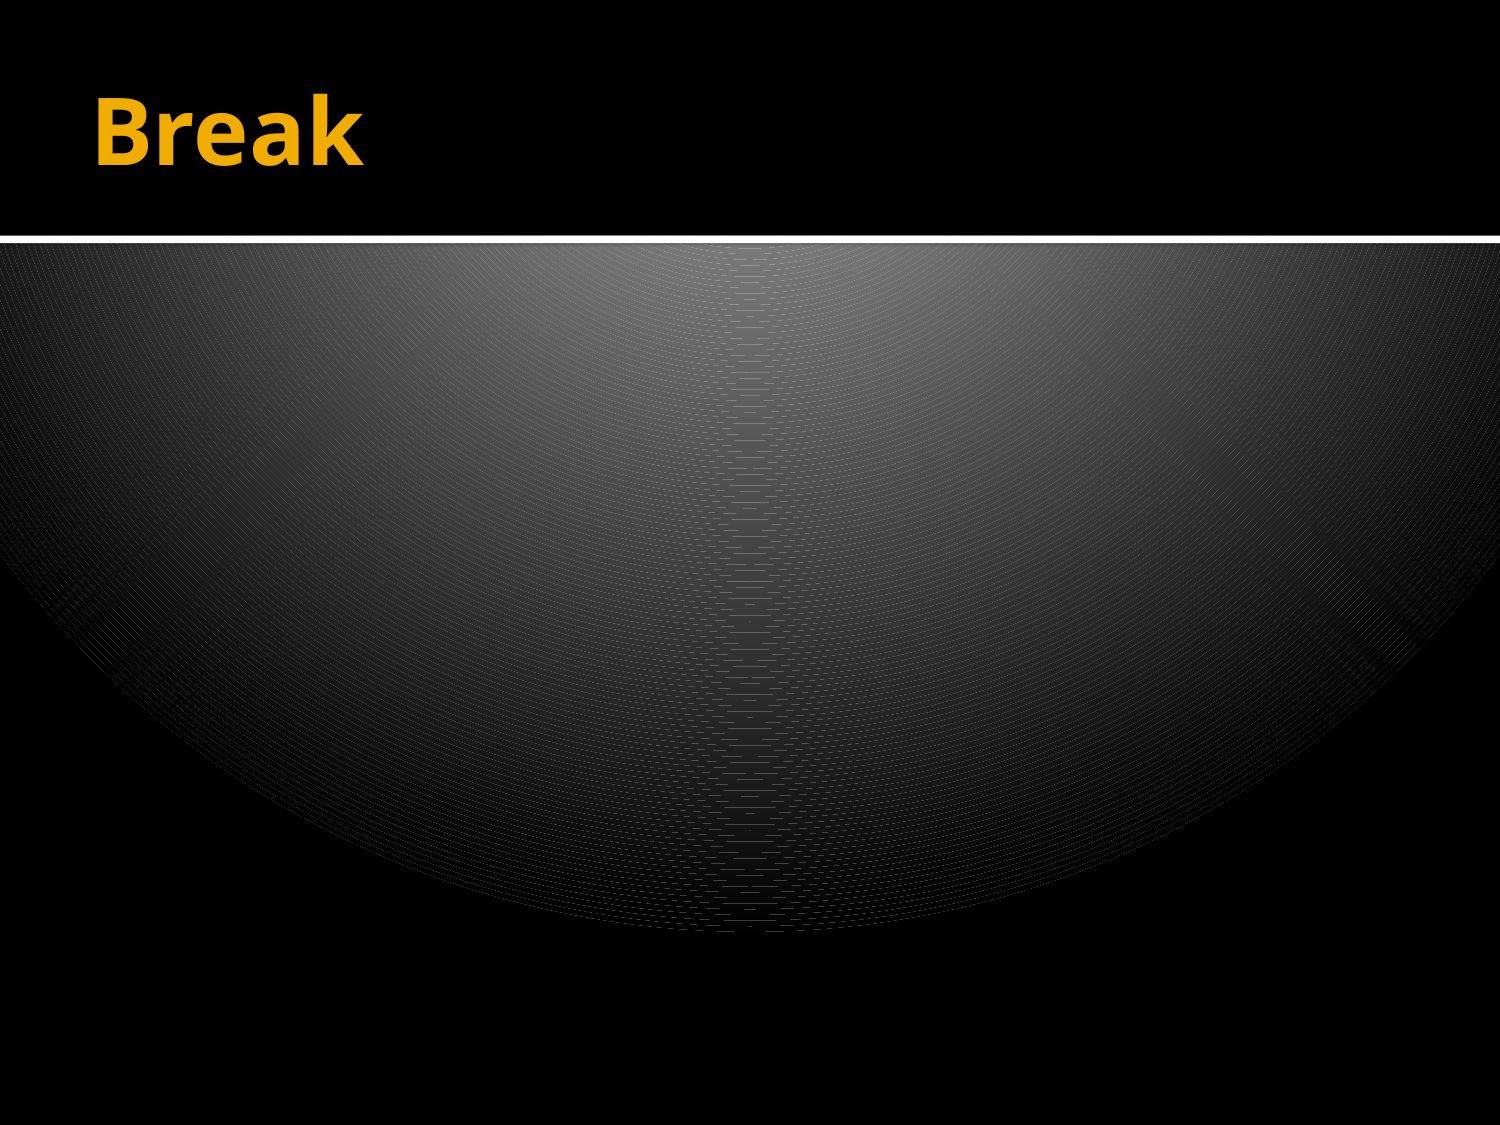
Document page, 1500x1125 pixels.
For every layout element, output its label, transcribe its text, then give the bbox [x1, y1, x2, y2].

title Break [75, 24, 1425, 231]
